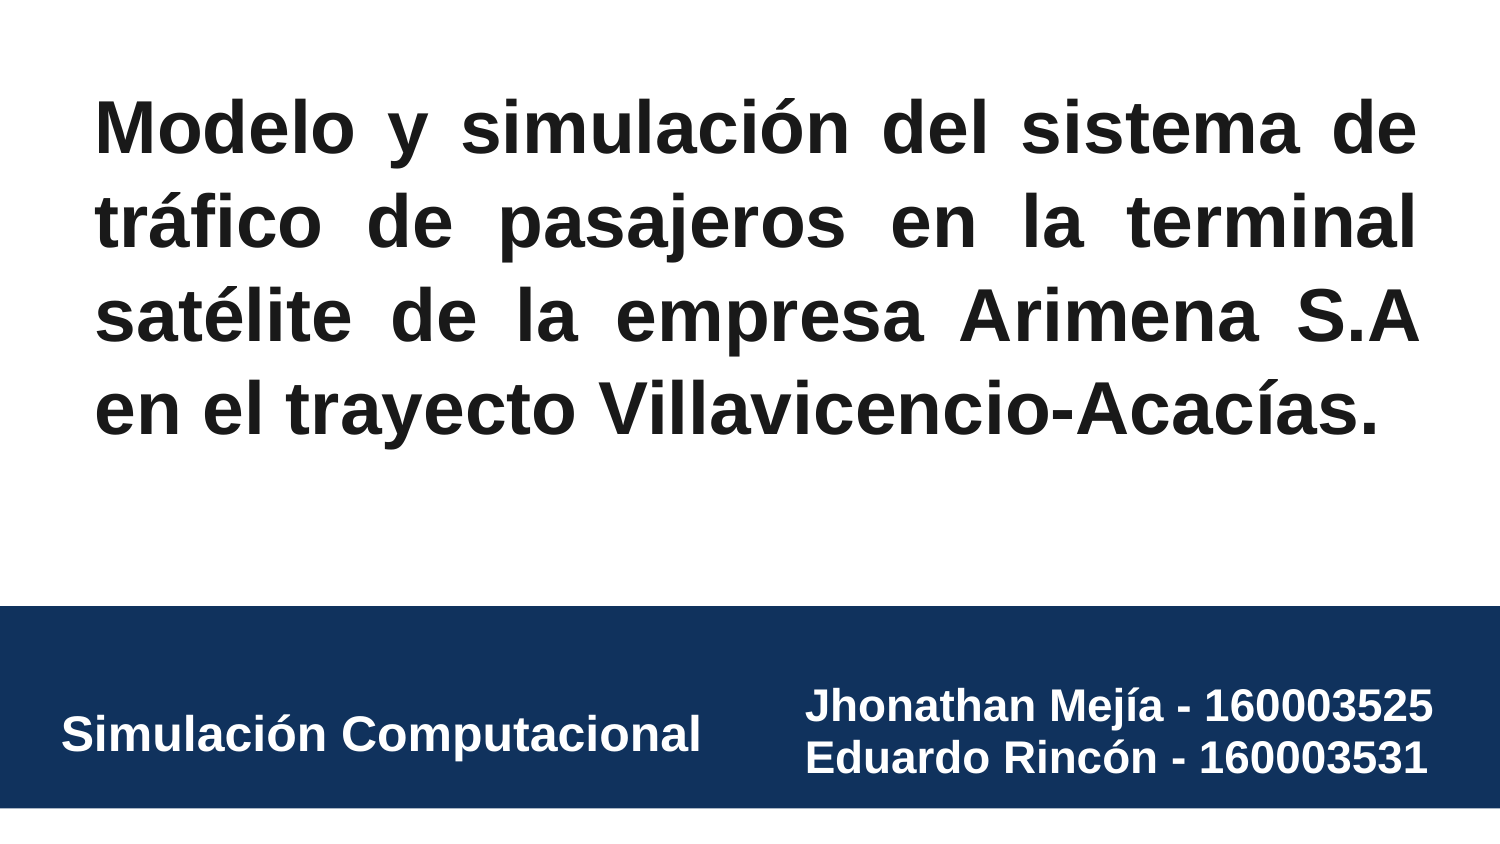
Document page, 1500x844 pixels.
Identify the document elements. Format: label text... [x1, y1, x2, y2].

text_box Modelo y simulación del sistema de tráfico de pasajeros en la terminal satélite de la empresa Arimena S.A en el trayecto Villavicencio-Acacías. [80, 75, 1420, 597]
text_box Jhonathan Mejía - 160003525 Eduardo Rincón - 160003531 [790, 624, 1444, 809]
text_box Simulación Computacional [58, 667, 712, 747]
text_box [0, 606, 1500, 809]
